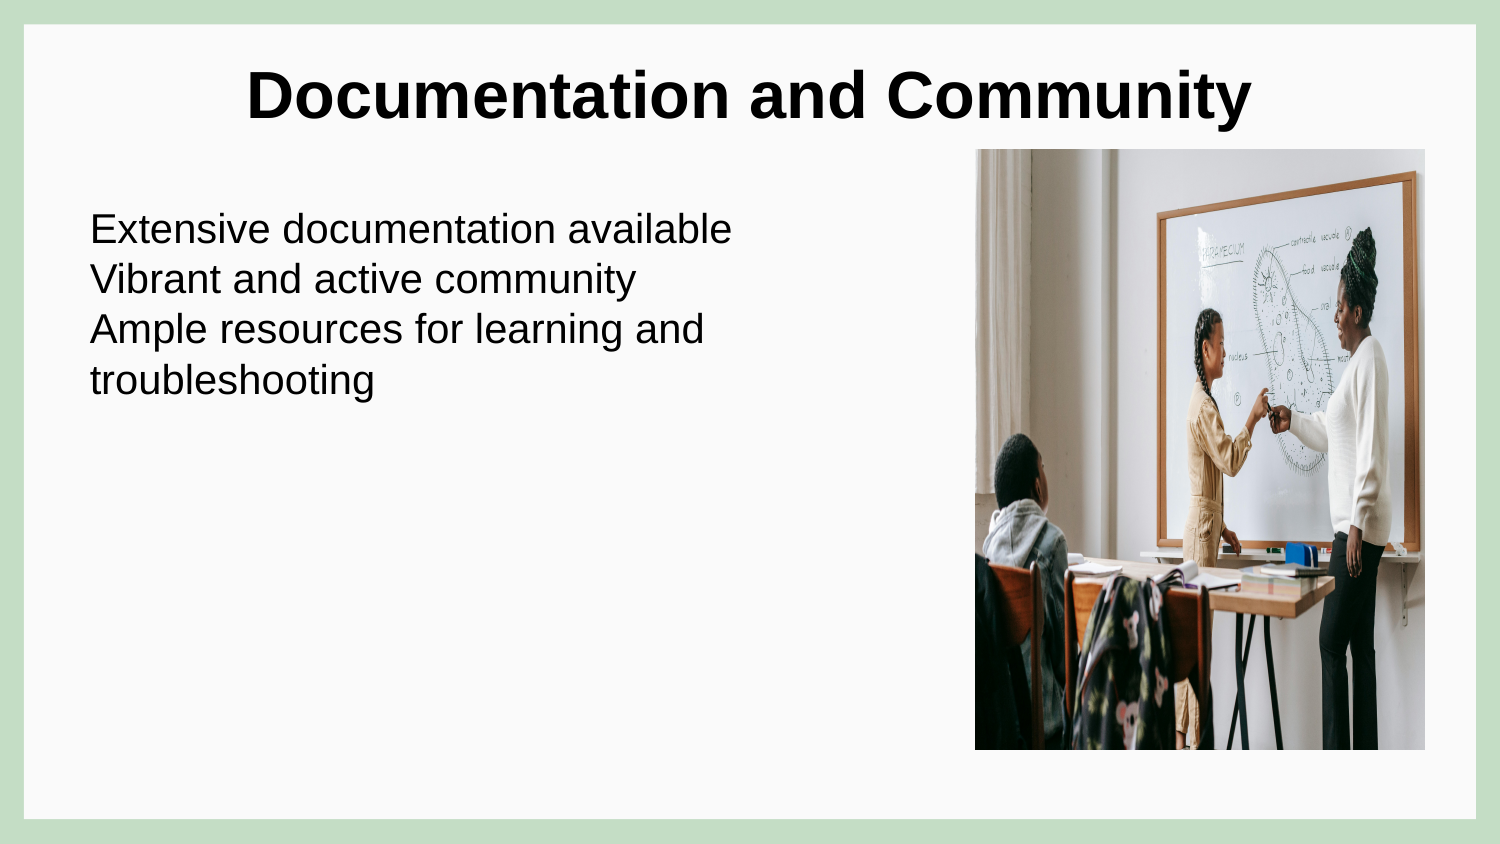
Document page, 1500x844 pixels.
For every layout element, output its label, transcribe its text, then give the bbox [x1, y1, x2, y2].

picture [974, 149, 1425, 750]
text_box Extensive documentation available Vibrant and active community Ample resources for learning and troubleshooting [74, 149, 974, 410]
text_box Documentation and Community [231, 44, 1269, 140]
